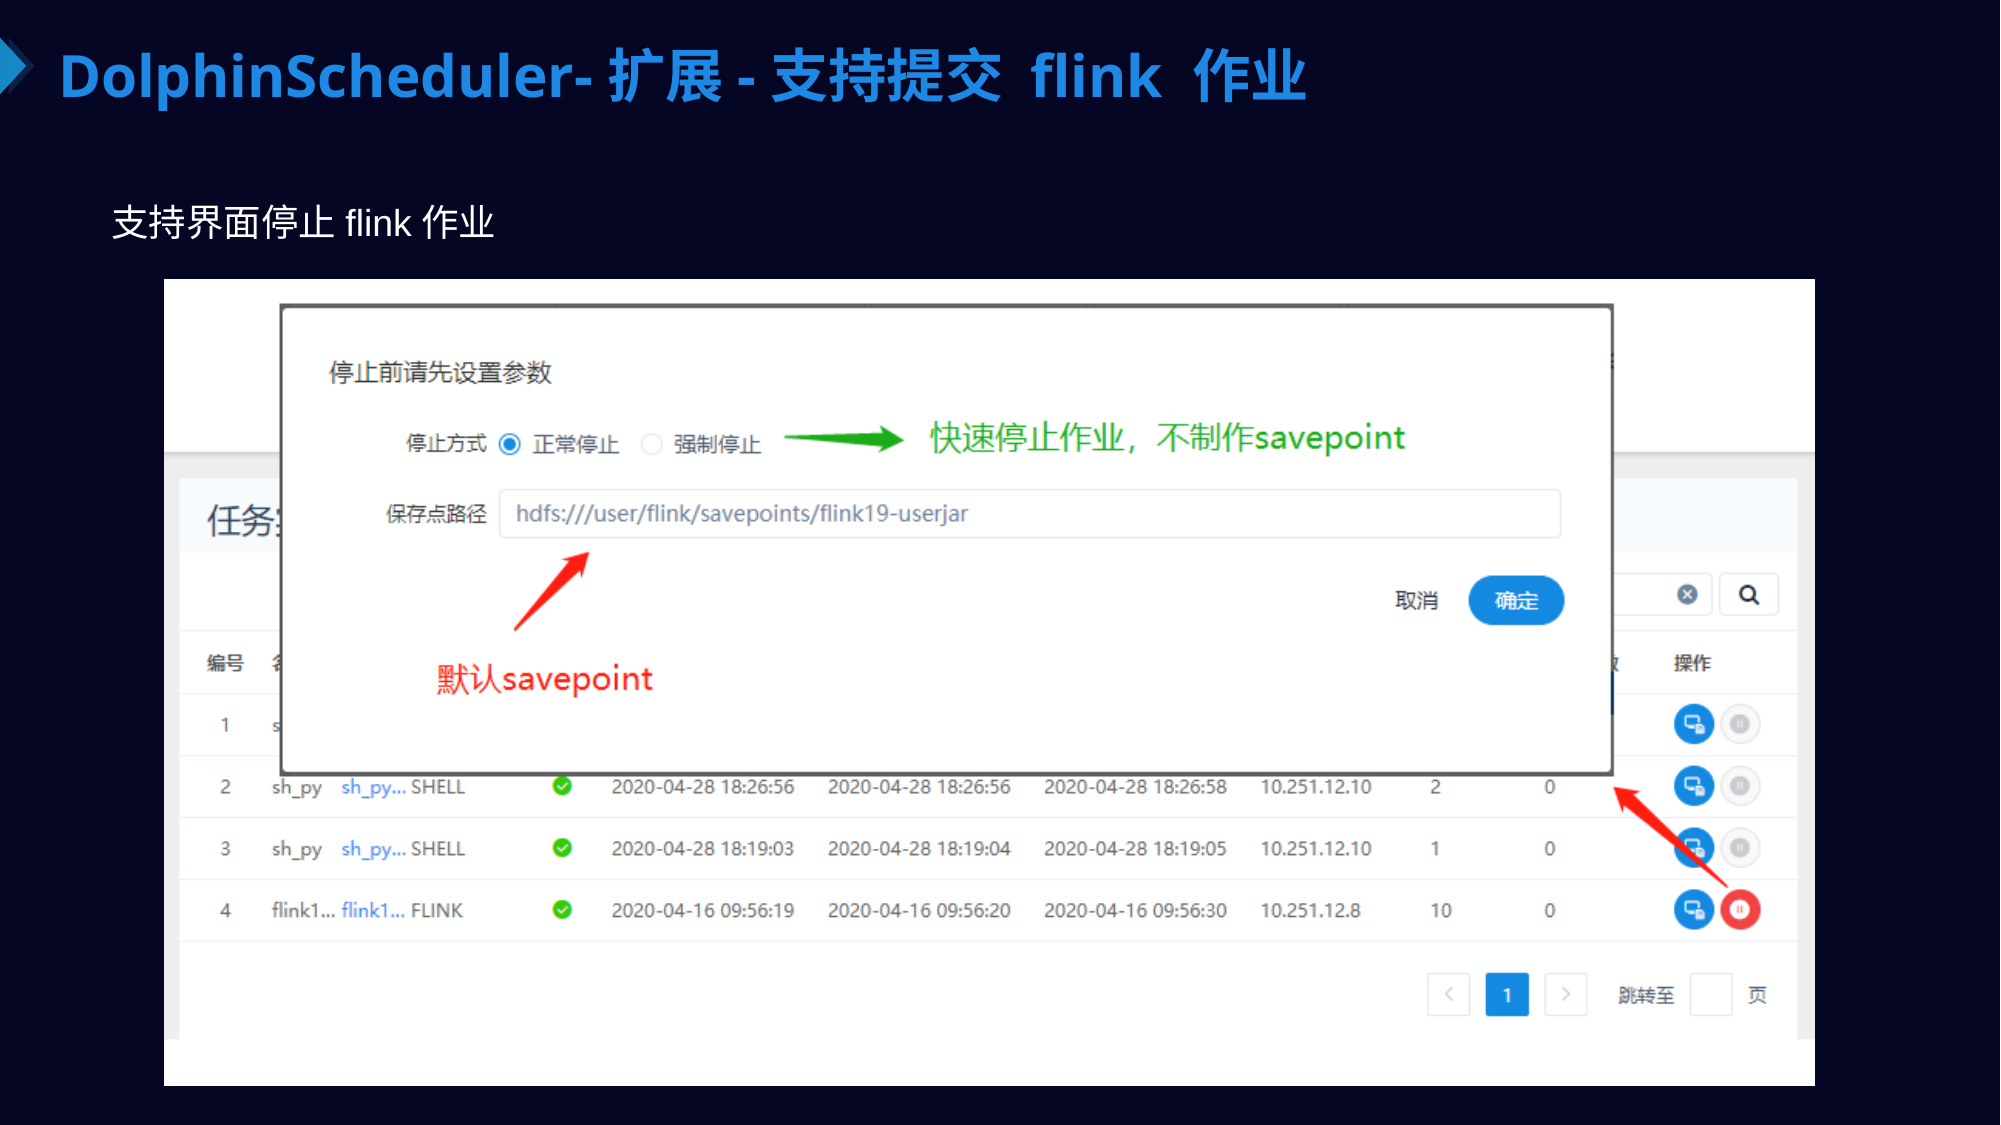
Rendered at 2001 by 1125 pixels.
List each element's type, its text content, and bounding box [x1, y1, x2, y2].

text_box 支持界面停止flink作业 [96, 182, 511, 252]
picture [164, 279, 1815, 1086]
title DolphinScheduler-扩展-支持提交 flink 作业 [43, 0, 1693, 117]
